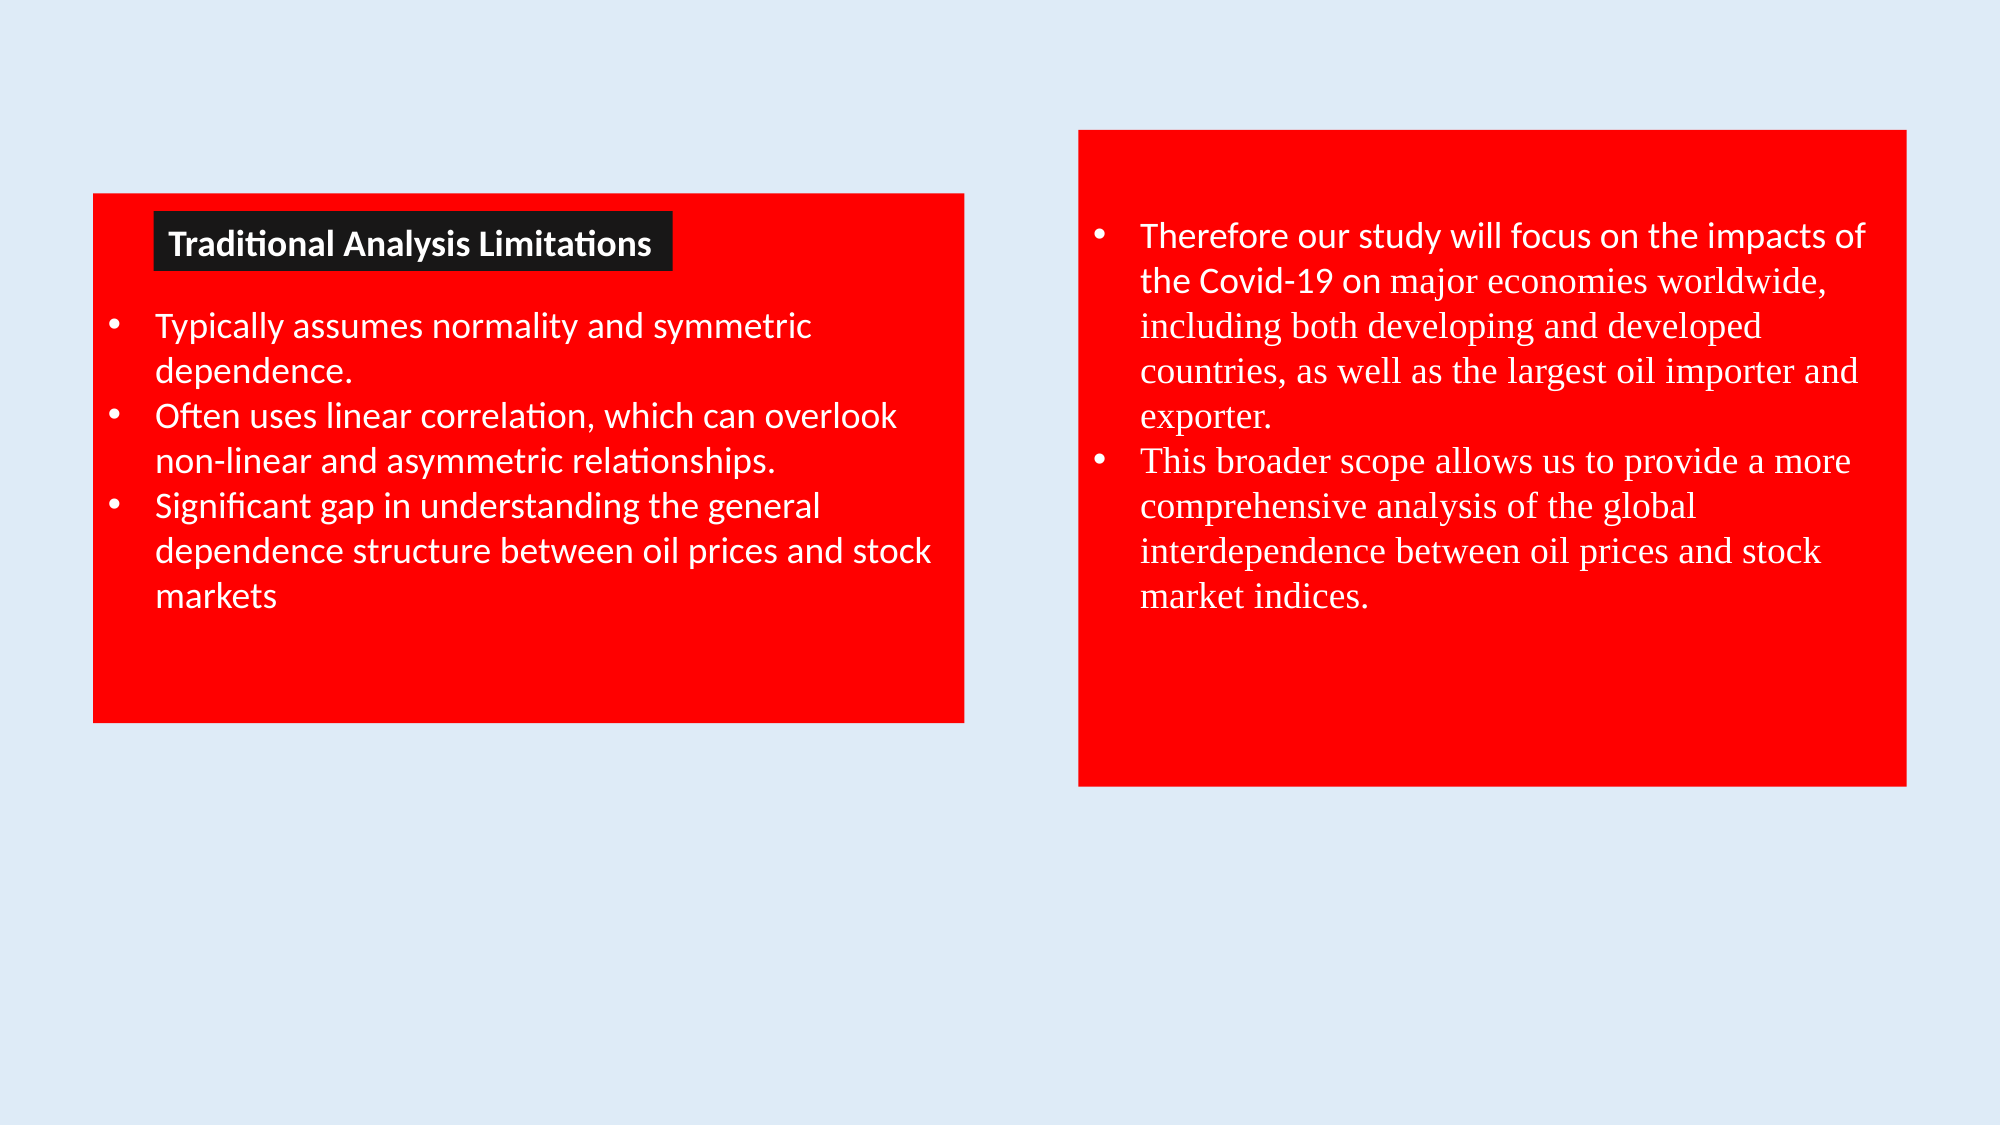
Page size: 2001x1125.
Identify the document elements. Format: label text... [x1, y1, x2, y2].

text_box Typically assumes normality and symmetric dependence. Often uses linear correlation, which can overlook non-linear and asymmetric relationships. Significant gap in understanding the general dependence structure between oil prices and stock markets [92, 192, 965, 724]
text_box Traditional Analysis Limitations [153, 211, 673, 271]
text_box Therefore our study will focus on the impacts of the Covid-19 on major economies worldwide, including both developing and developed countries, as well as the largest oil importer and exporter. This broader scope allows us to provide a more comprehensive analysis of the global interdependence between oil prices and stock market indices. [1077, 129, 1908, 788]
